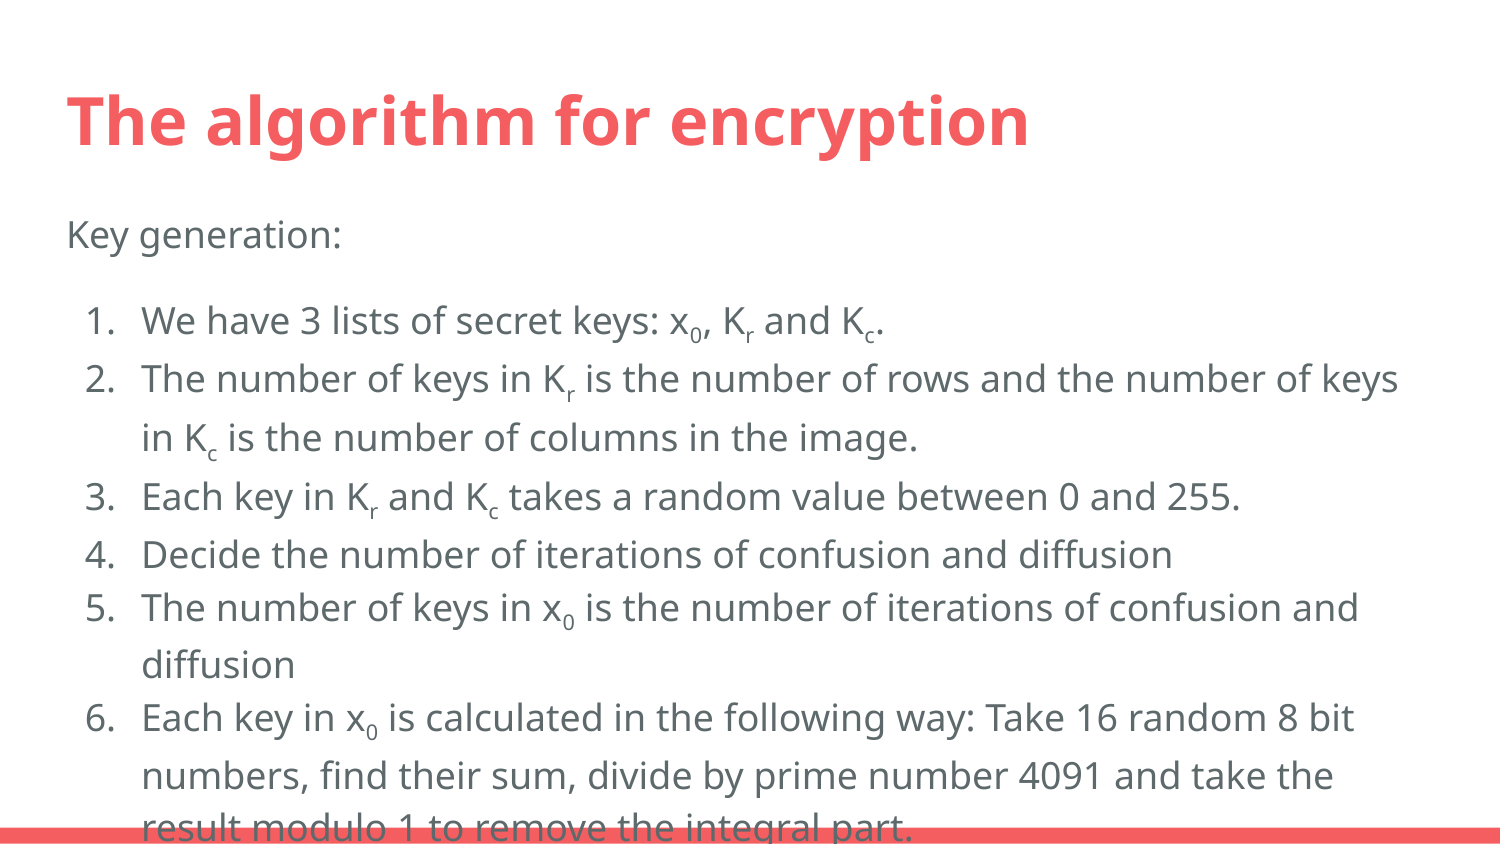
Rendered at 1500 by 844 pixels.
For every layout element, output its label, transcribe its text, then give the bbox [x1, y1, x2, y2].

title The algorithm for encryption [51, 64, 1449, 167]
list Key generation: We have 3 lists of secret keys: x0, Kr and Kc. The number of keys in Kr is the number of rows and the number of keys in Kc is the number of columns in the image. Each key in Kr and Kc takes a random value between 0 and 255. Decide the number of iterations of confusion and diffusion The number of keys in x0 is the number of iterations of confusion and diffusion Each key in x0 is calculated in the following way: Take 16 random 8 bit numbers, find their sum, divide by prime number 4091 and take the result modulo 1 to remove the integral part. [51, 189, 1449, 750]
